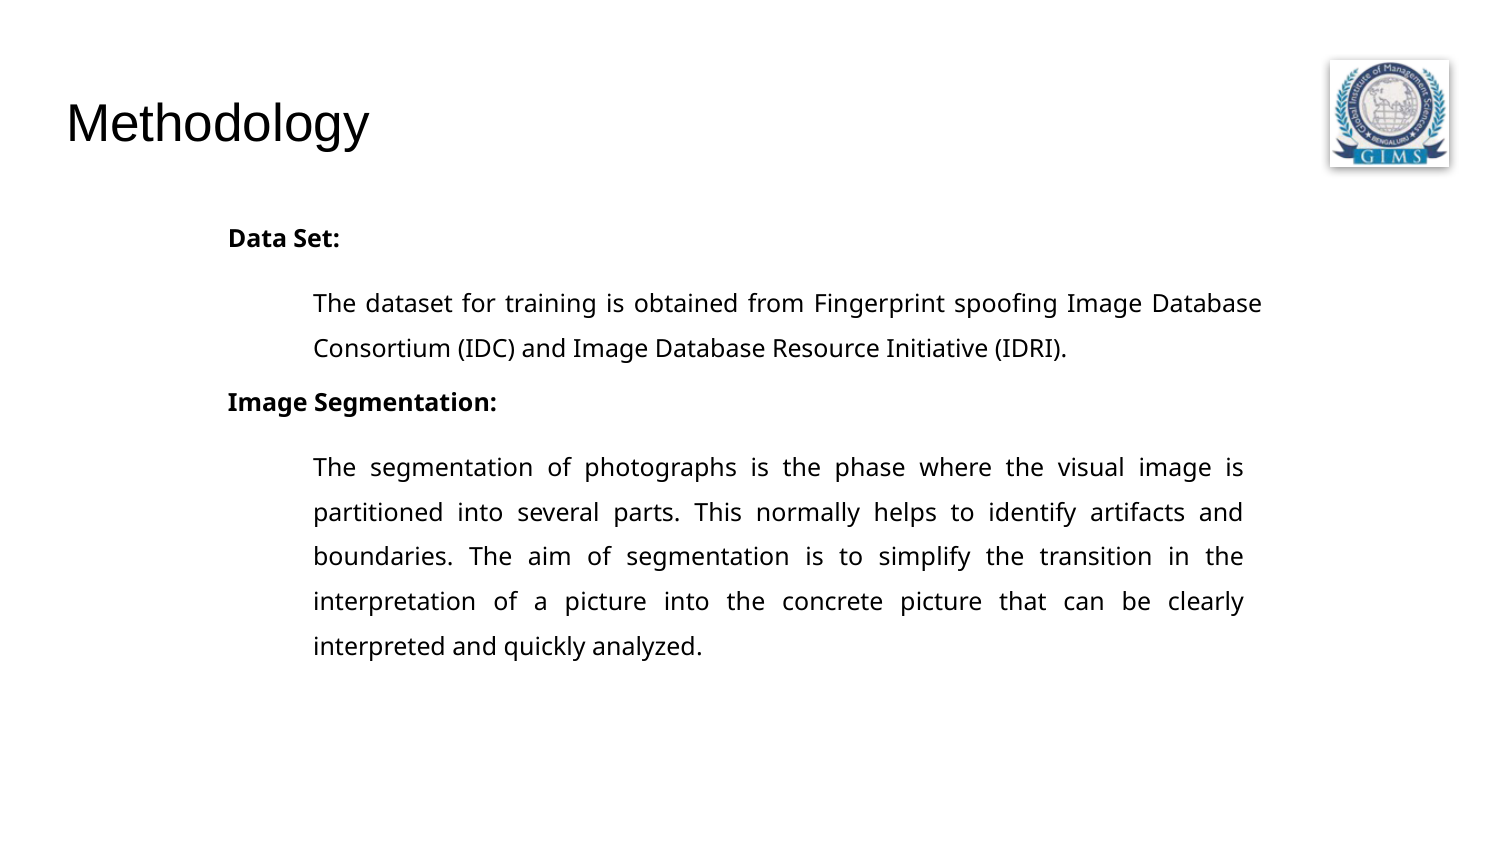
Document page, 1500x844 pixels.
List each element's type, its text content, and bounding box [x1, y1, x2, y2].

text_box Data Set: The dataset for training is obtained from Fingerprint spoofing Image Database Consortium (IDC) and Image Database Resource Initiative (IDRI). Image Segmentation: The segmentation of photographs is the phase where the visual image is partitioned into several parts. This normally helps to identify artifacts and boundaries. The aim of segmentation is to simplify the transition in the interpretation of a picture into the concrete picture that can be clearly interpreted and quickly analyzed. [212, 205, 1368, 756]
picture [1330, 60, 1450, 168]
title Methodology [51, 72, 1323, 167]
